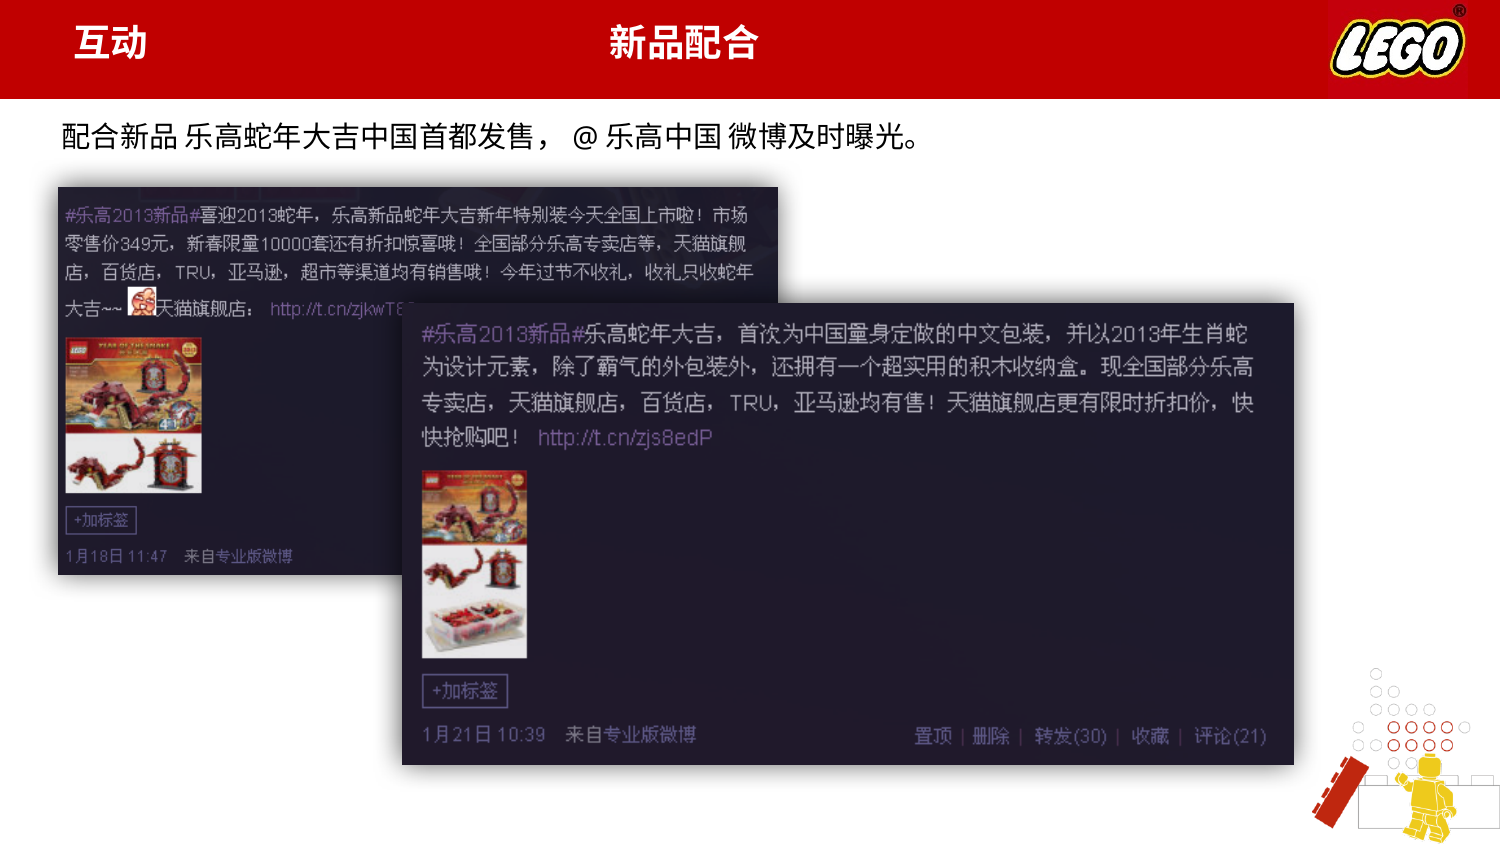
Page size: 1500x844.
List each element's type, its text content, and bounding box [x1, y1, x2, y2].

text_box 新品配合 [466, 11, 904, 72]
text_box 配合新品 乐高蛇年大吉中国首都发售，@乐高中国 微博及时曝光。 [46, 93, 1465, 162]
picture [1328, 0, 1468, 99]
picture [58, 187, 1294, 765]
text_box 互动 [58, 11, 207, 72]
picture [1312, 668, 1500, 844]
